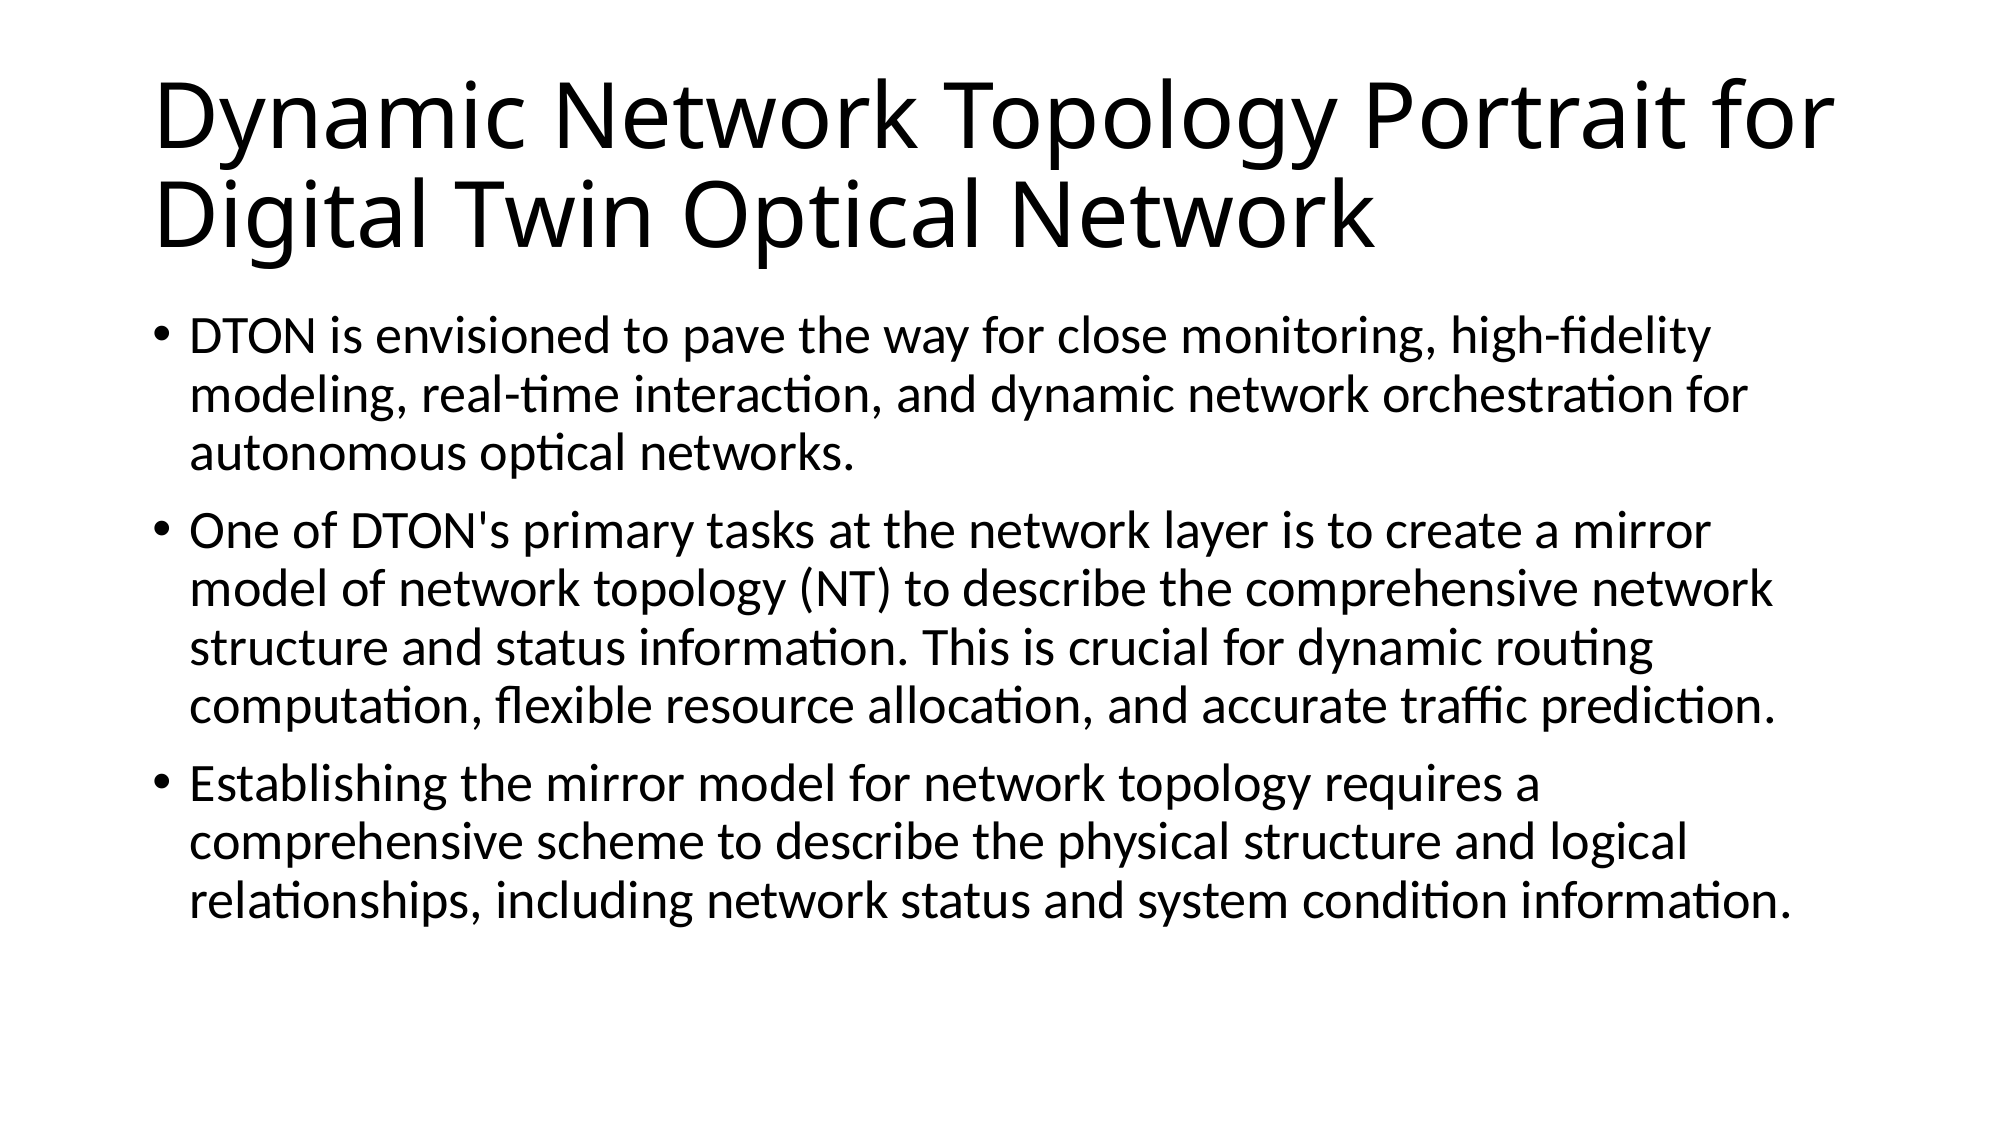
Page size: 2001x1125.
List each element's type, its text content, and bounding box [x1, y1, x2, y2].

title Dynamic Network Topology Portrait for Digital Twin Optical Network [137, 59, 1863, 278]
list DTON is envisioned to pave the way for close monitoring, high-fidelity modeling, real-time interaction, and dynamic network orchestration for autonomous optical networks. One of DTON's primary tasks at the network layer is to create a mirror model of network topology (NT) to describe the comprehensive network structure and status information. This is crucial for dynamic routing computation, flexible resource allocation, and accurate traffic prediction. Establishing the mirror model for network topology requires a comprehensive scheme to describe the physical structure and logical relationships, including network status and system condition information. [137, 299, 1863, 1014]
